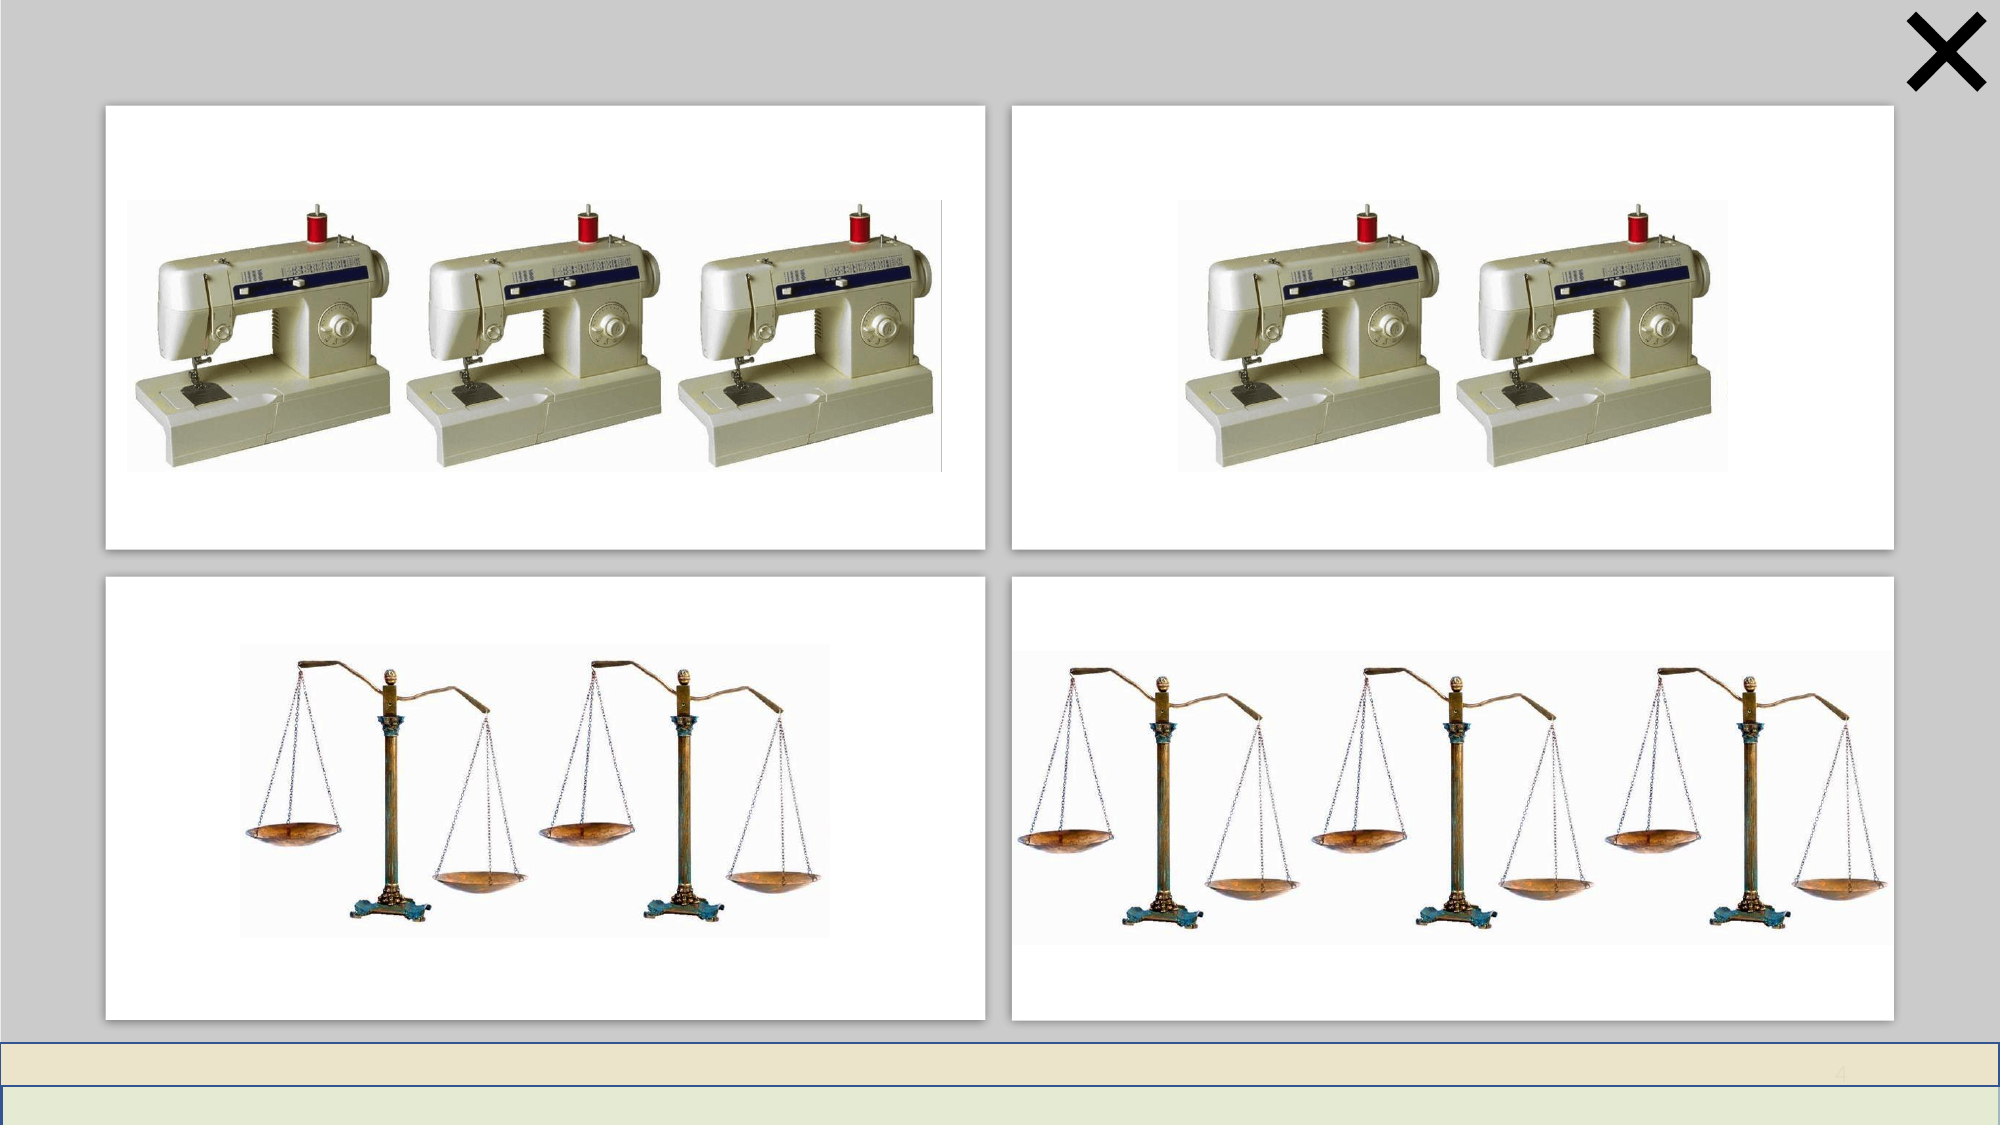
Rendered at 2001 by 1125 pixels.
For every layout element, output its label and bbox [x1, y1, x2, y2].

text_box [0, 0, 2000, 1042]
picture [1892, 0, 2000, 106]
text_box [0, 1085, 2000, 1125]
picture [239, 644, 830, 938]
text_box [1011, 576, 1895, 1022]
picture [1177, 200, 1728, 472]
picture [1012, 651, 1893, 945]
text_box [1011, 104, 1895, 551]
text_box [104, 104, 986, 551]
picture [127, 200, 942, 472]
text_box [104, 576, 986, 1021]
text_box [0, 1042, 2000, 1085]
